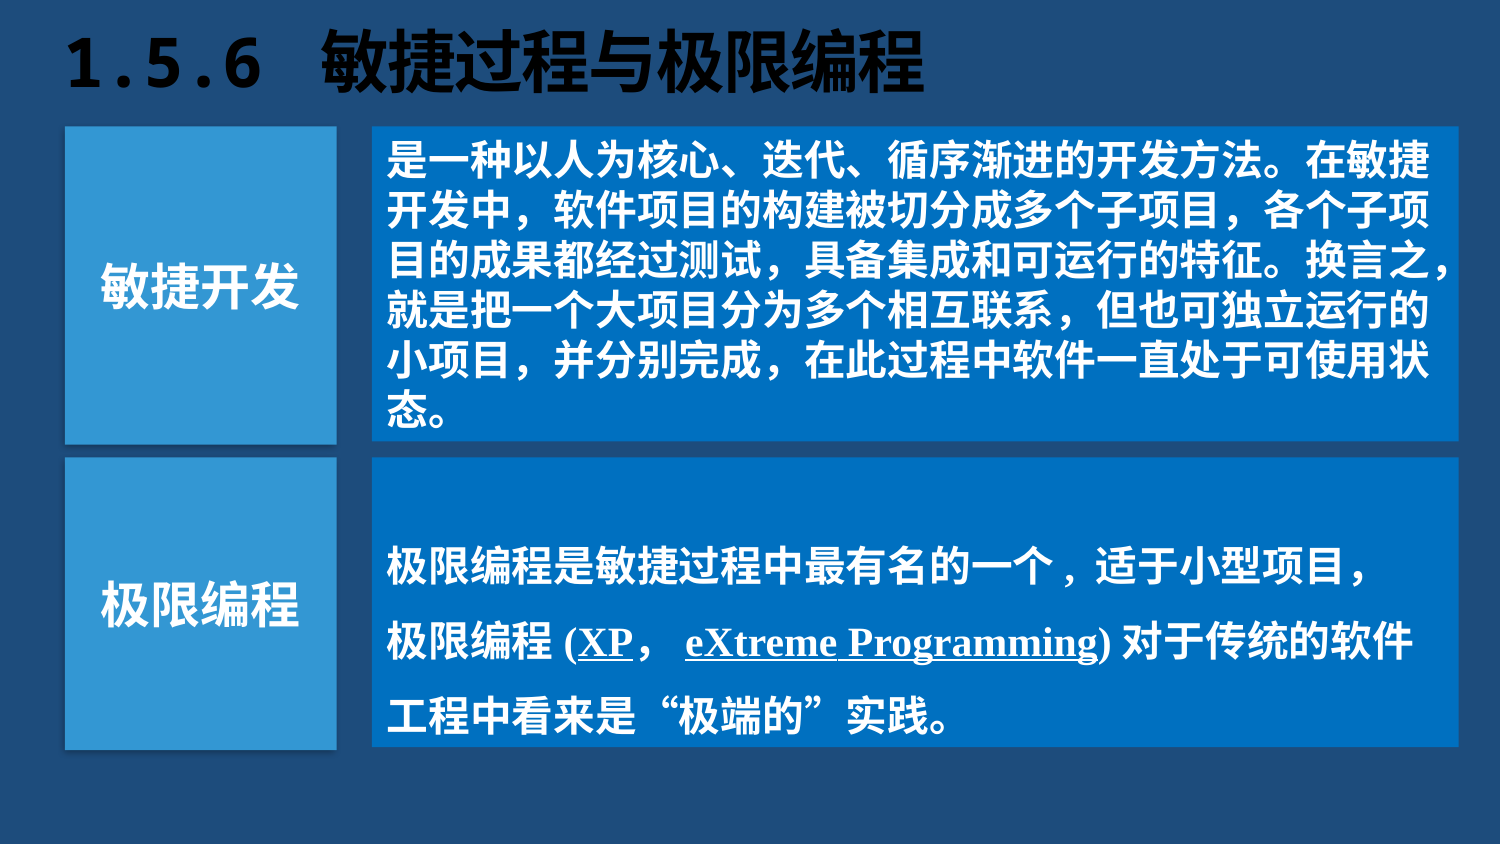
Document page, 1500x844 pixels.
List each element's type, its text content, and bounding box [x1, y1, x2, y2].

text_box 敏捷开发 [64, 126, 337, 445]
text_box 极限编程是敏捷过程中最有名的一个, 适于小型项目， 极限编程(XP，eXtreme Programming)对于传统的软件工程中看来是“极端的”实践。 [371, 457, 1459, 748]
title 1.5.6 敏捷过程与极限编程 [63, 28, 1436, 104]
text_box 是一种以人为核心、迭代、循序渐进的开发方法。在敏捷开发中，软件项目的构建被切分成多个子项目，各个子项目的成果都经过测试，具备集成和可运行的特征。换言之，就是把一个大项目分为多个相互联系，但也可独立运行的小项目，并分别完成，在此过程中软件一直处于可使用状态。 [371, 126, 1459, 442]
text_box 极限编程 [64, 457, 337, 751]
